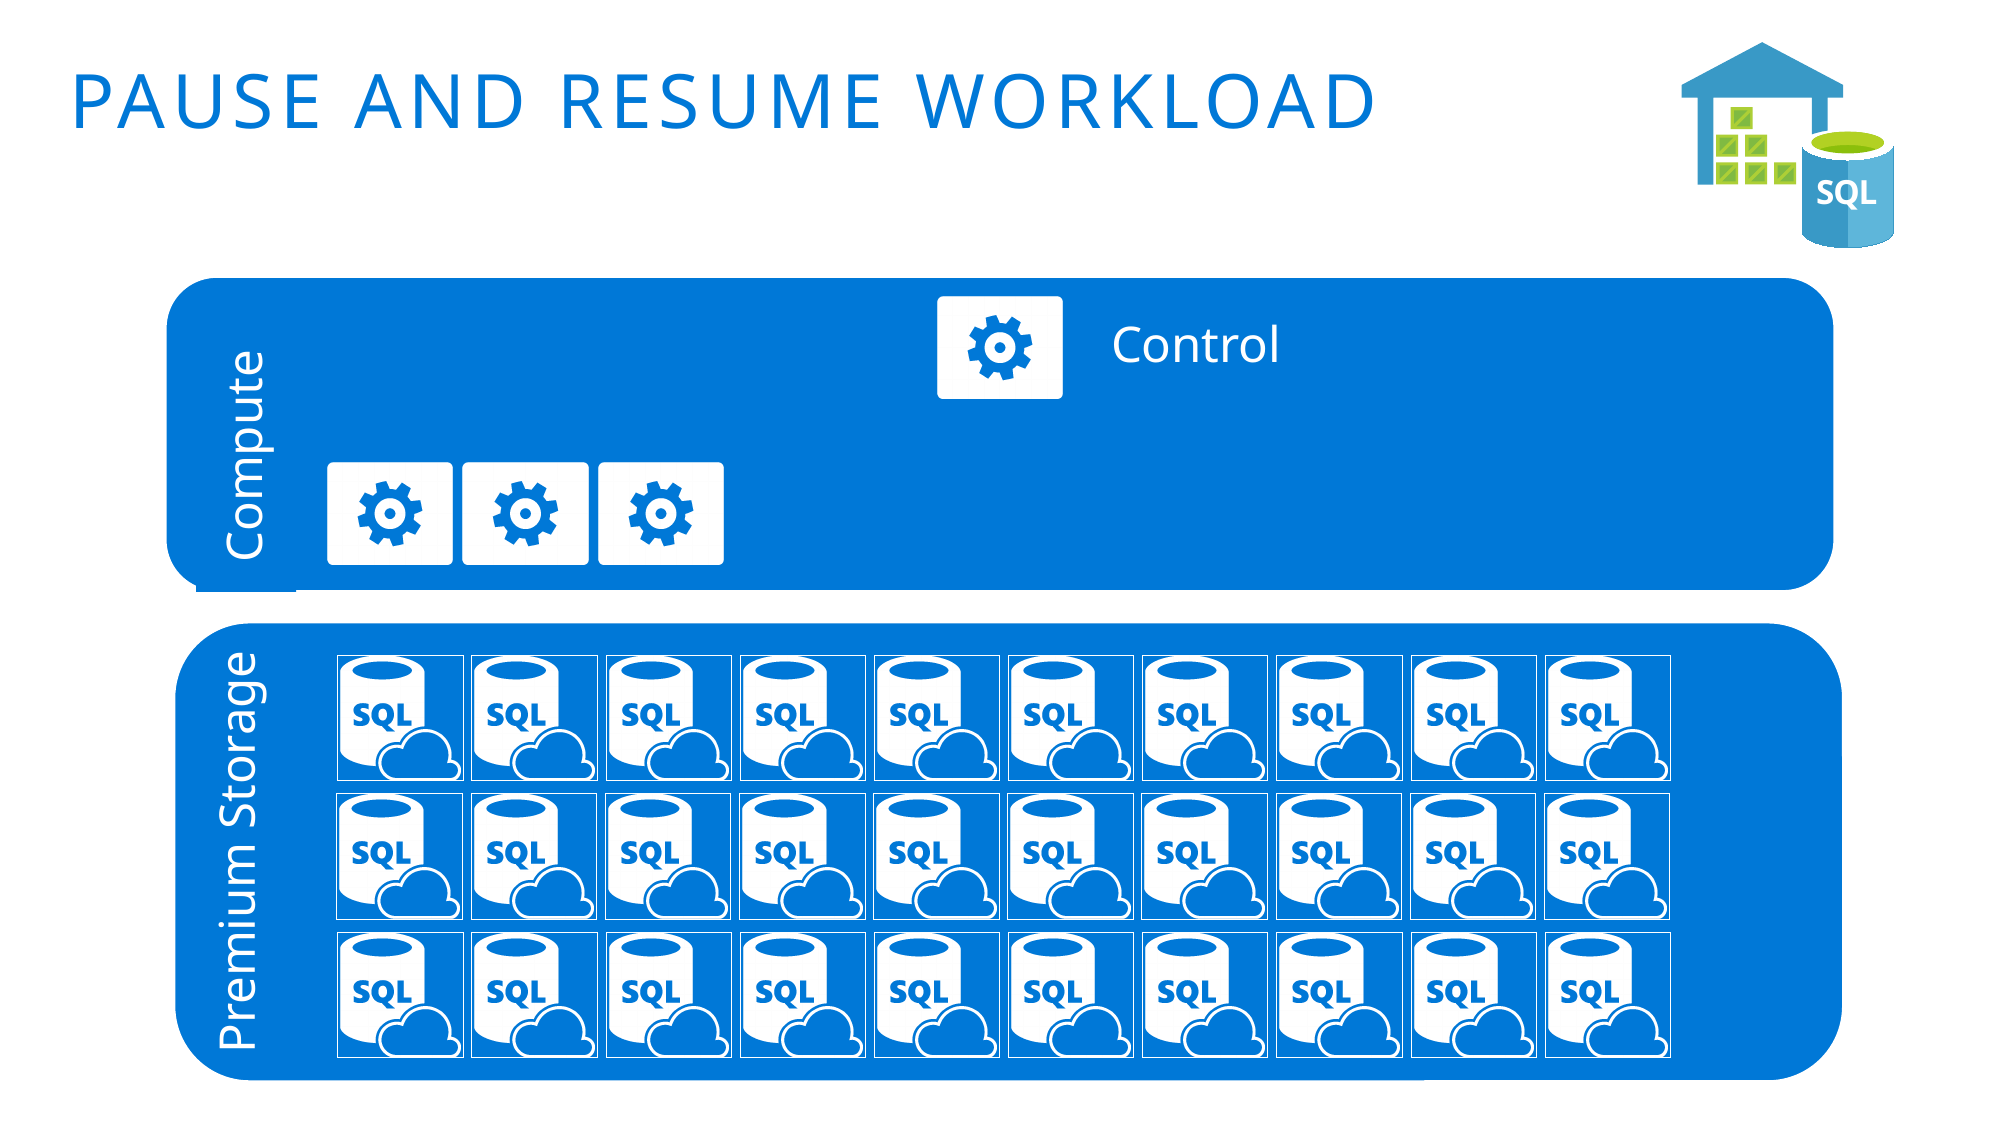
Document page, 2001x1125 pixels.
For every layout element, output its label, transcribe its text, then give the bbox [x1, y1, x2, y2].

picture [598, 450, 725, 577]
title Pause and resume workload [69, 36, 1930, 159]
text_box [171, 620, 1846, 1084]
picture [462, 450, 589, 577]
picture [327, 450, 454, 577]
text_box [163, 274, 1837, 594]
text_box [1681, 41, 1894, 248]
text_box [936, 284, 1301, 411]
